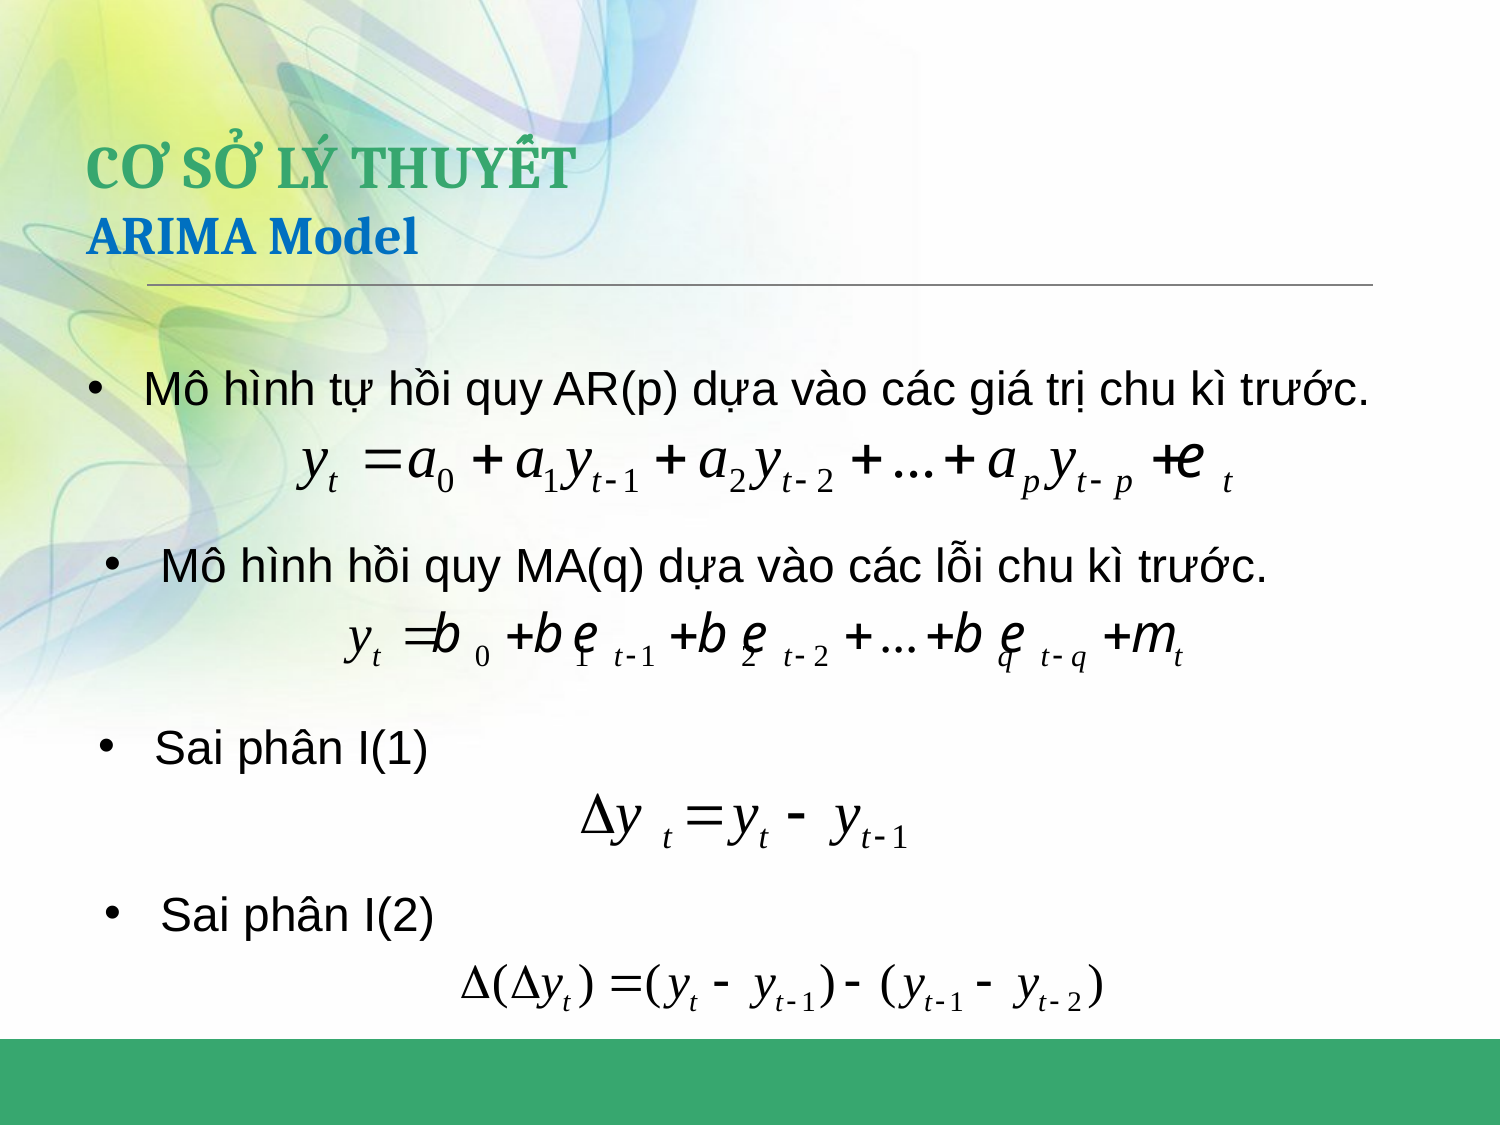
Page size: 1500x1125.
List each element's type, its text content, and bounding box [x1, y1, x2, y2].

picture [0, 0, 1500, 1039]
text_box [451, 949, 1115, 1024]
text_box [285, 415, 1243, 513]
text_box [335, 598, 1197, 685]
text_box Sai phân I(1) [83, 680, 1405, 868]
text_box Mô hình tự hồi quy AR(p) dựa vào các giá trị chu kì trước. [72, 321, 1393, 509]
text_box Mô hình hồi quy MA(q) dựa vào các lỗi chu kì trước. [89, 498, 1411, 686]
title CƠ SỞ LÝ THUYẾT ARIMA Model [71, 81, 1429, 273]
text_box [1007, 545, 1159, 579]
text_box Sai phân I(2) [89, 847, 1411, 1035]
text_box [569, 773, 919, 864]
